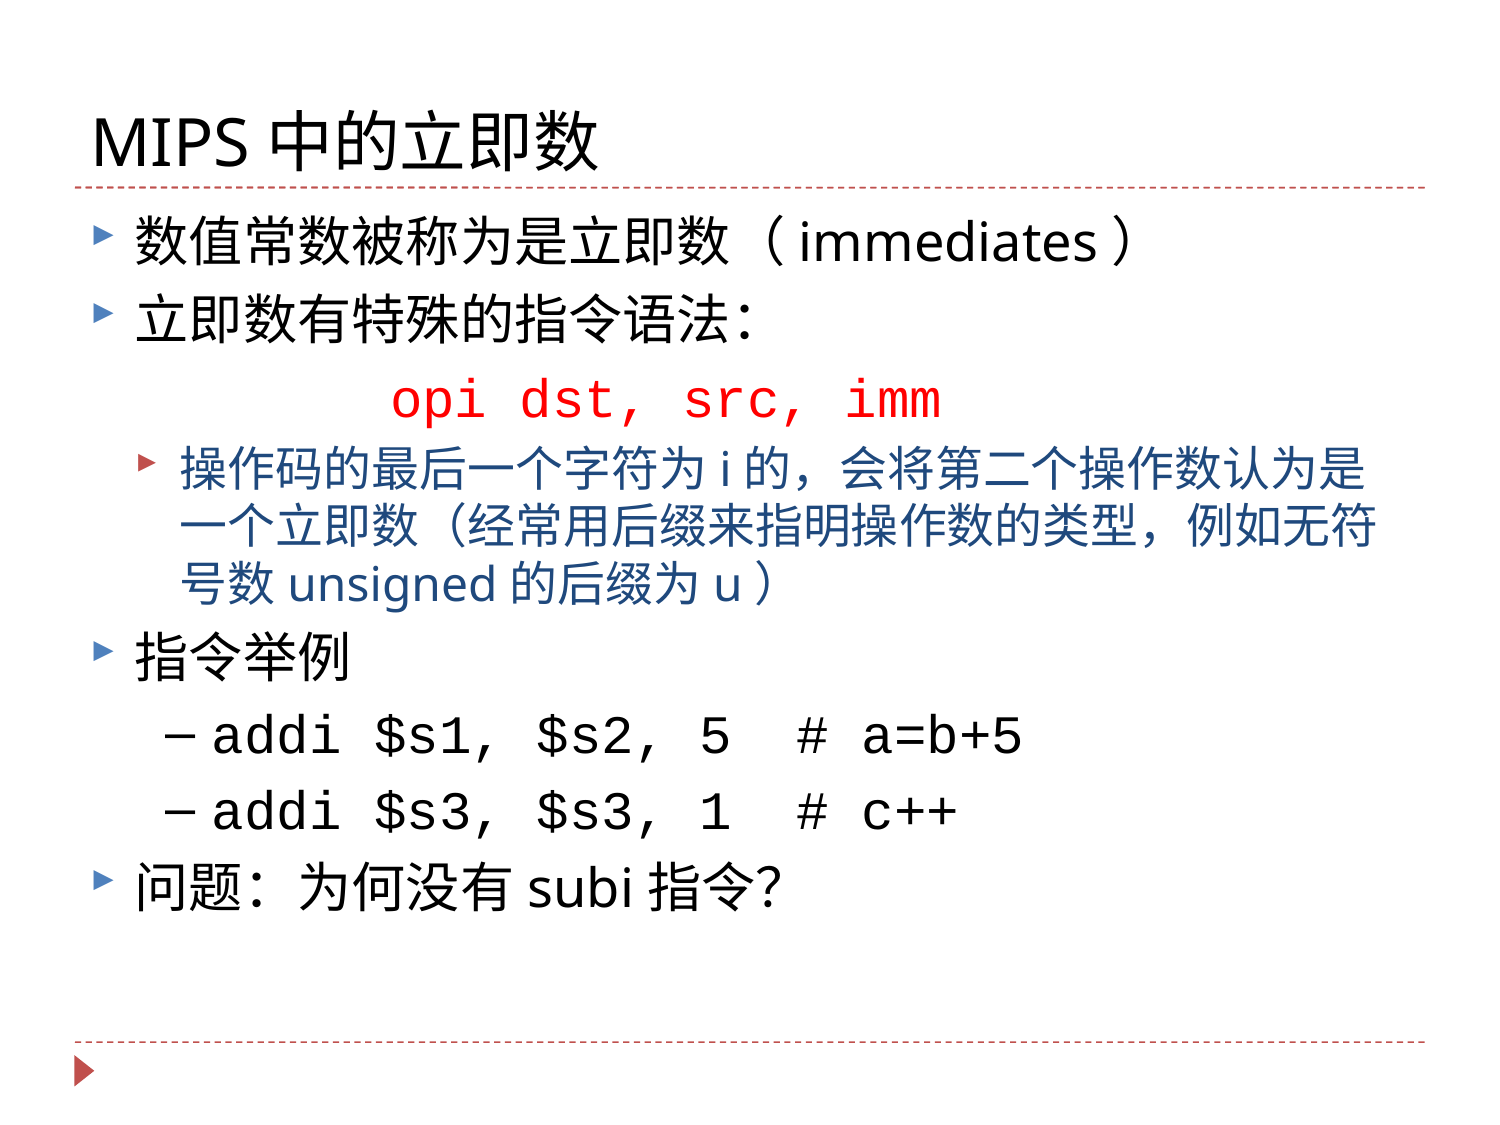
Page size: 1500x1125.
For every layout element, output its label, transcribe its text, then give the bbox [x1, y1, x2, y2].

title MIPS中的立即数 [75, 24, 1425, 188]
list 数值常数被称为是立即数（immediates） 立即数有特殊的指令语法： opi dst, src, imm 操作码的最后一个字符为i的，会将第二个操作数认为是一个立即数（经常用后缀来指明操作数的类型，例如无符号数unsigned的后缀为u） 指令举例 addi $s1, $s2, 5 # a=b+5 addi $s3, $s3, 1 # c++ 问题：为何没有subi指令？ [75, 200, 1425, 1006]
